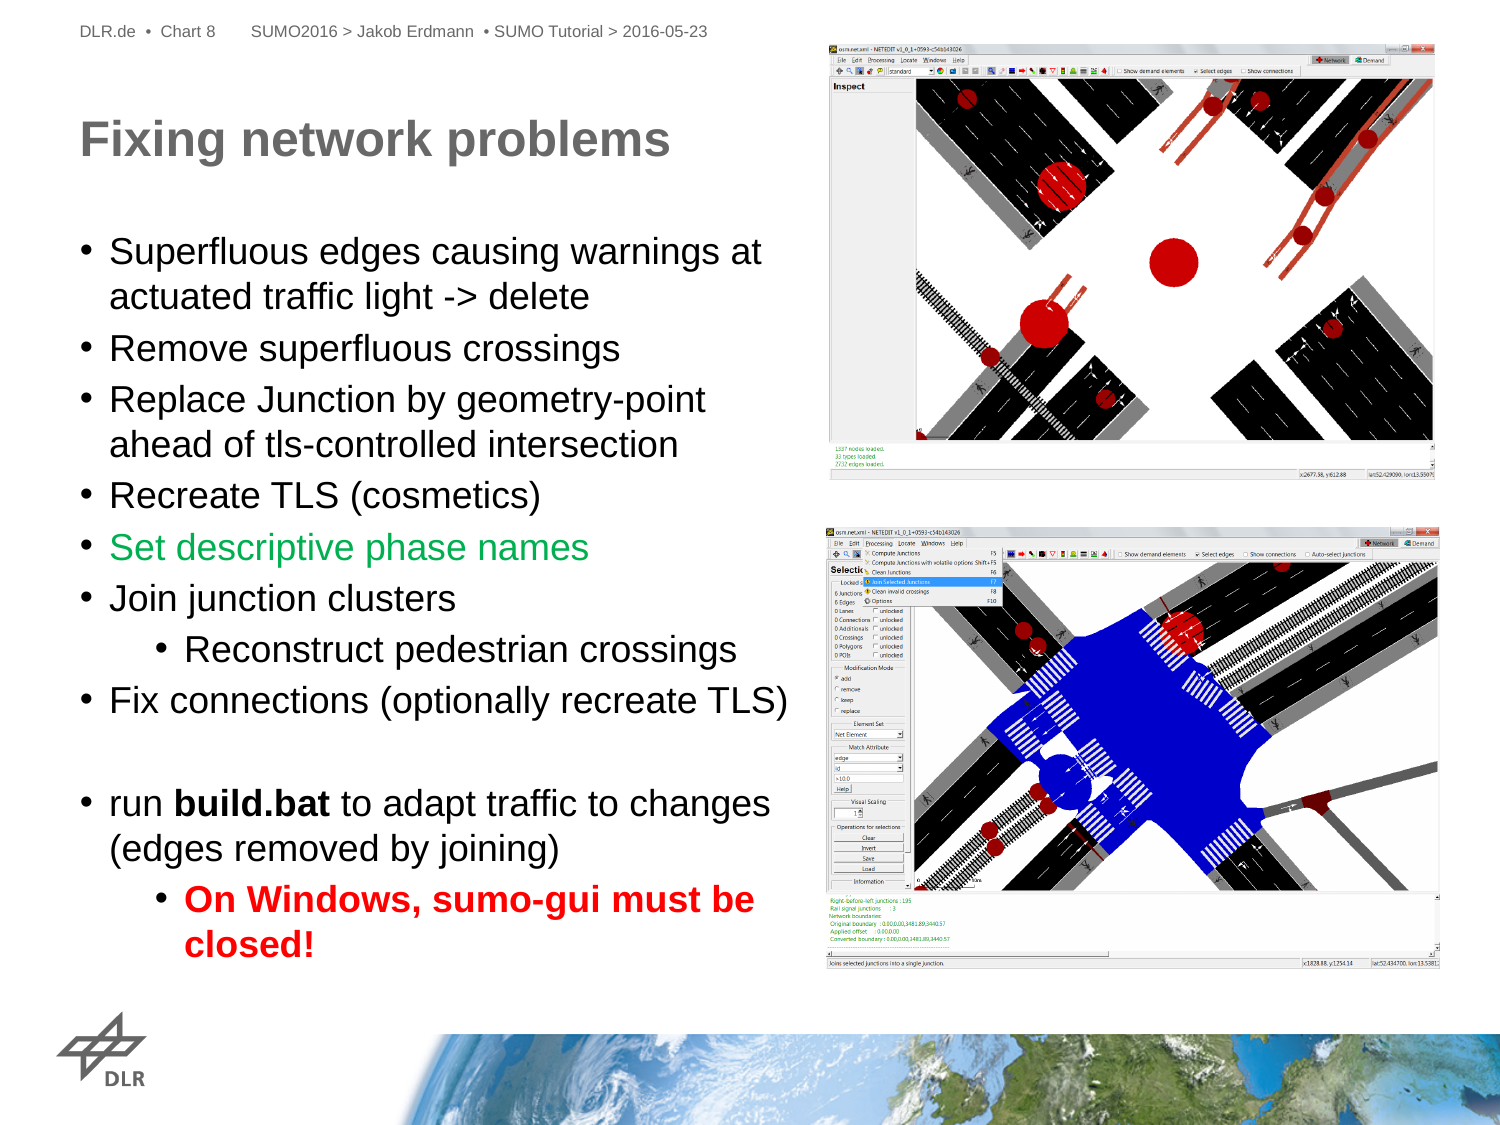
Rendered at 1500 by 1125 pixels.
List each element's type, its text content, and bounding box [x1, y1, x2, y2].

picture [828, 43, 1435, 481]
text_box Fixing network problems [79, 106, 823, 228]
picture [0, 1007, 1500, 1125]
text_box SUMO2016 > Jakob Erdmann • SUMO Tutorial > 2016-05-23 [251, 20, 1421, 45]
text_box [79, 267, 916, 973]
text_box Superfluous edges causing warnings at actuated traffic light -> delete Remove superfluous crossings Replace Junction by geometry-point ahead of tls-controlled intersection Recreate TLS (cosmetics) Set descriptive phase names Join junction clusters Reconstruct pedestrian crossings Fix connections (optionally recreate TLS) run build.bat to adapt traffic to changes (edges removed by joining) On Windows, sumo-gui must be closed! Sample data in 1_netedit [79, 227, 809, 939]
picture [826, 527, 1440, 970]
text_box DLR.de • Chart 8 [79, 20, 251, 45]
